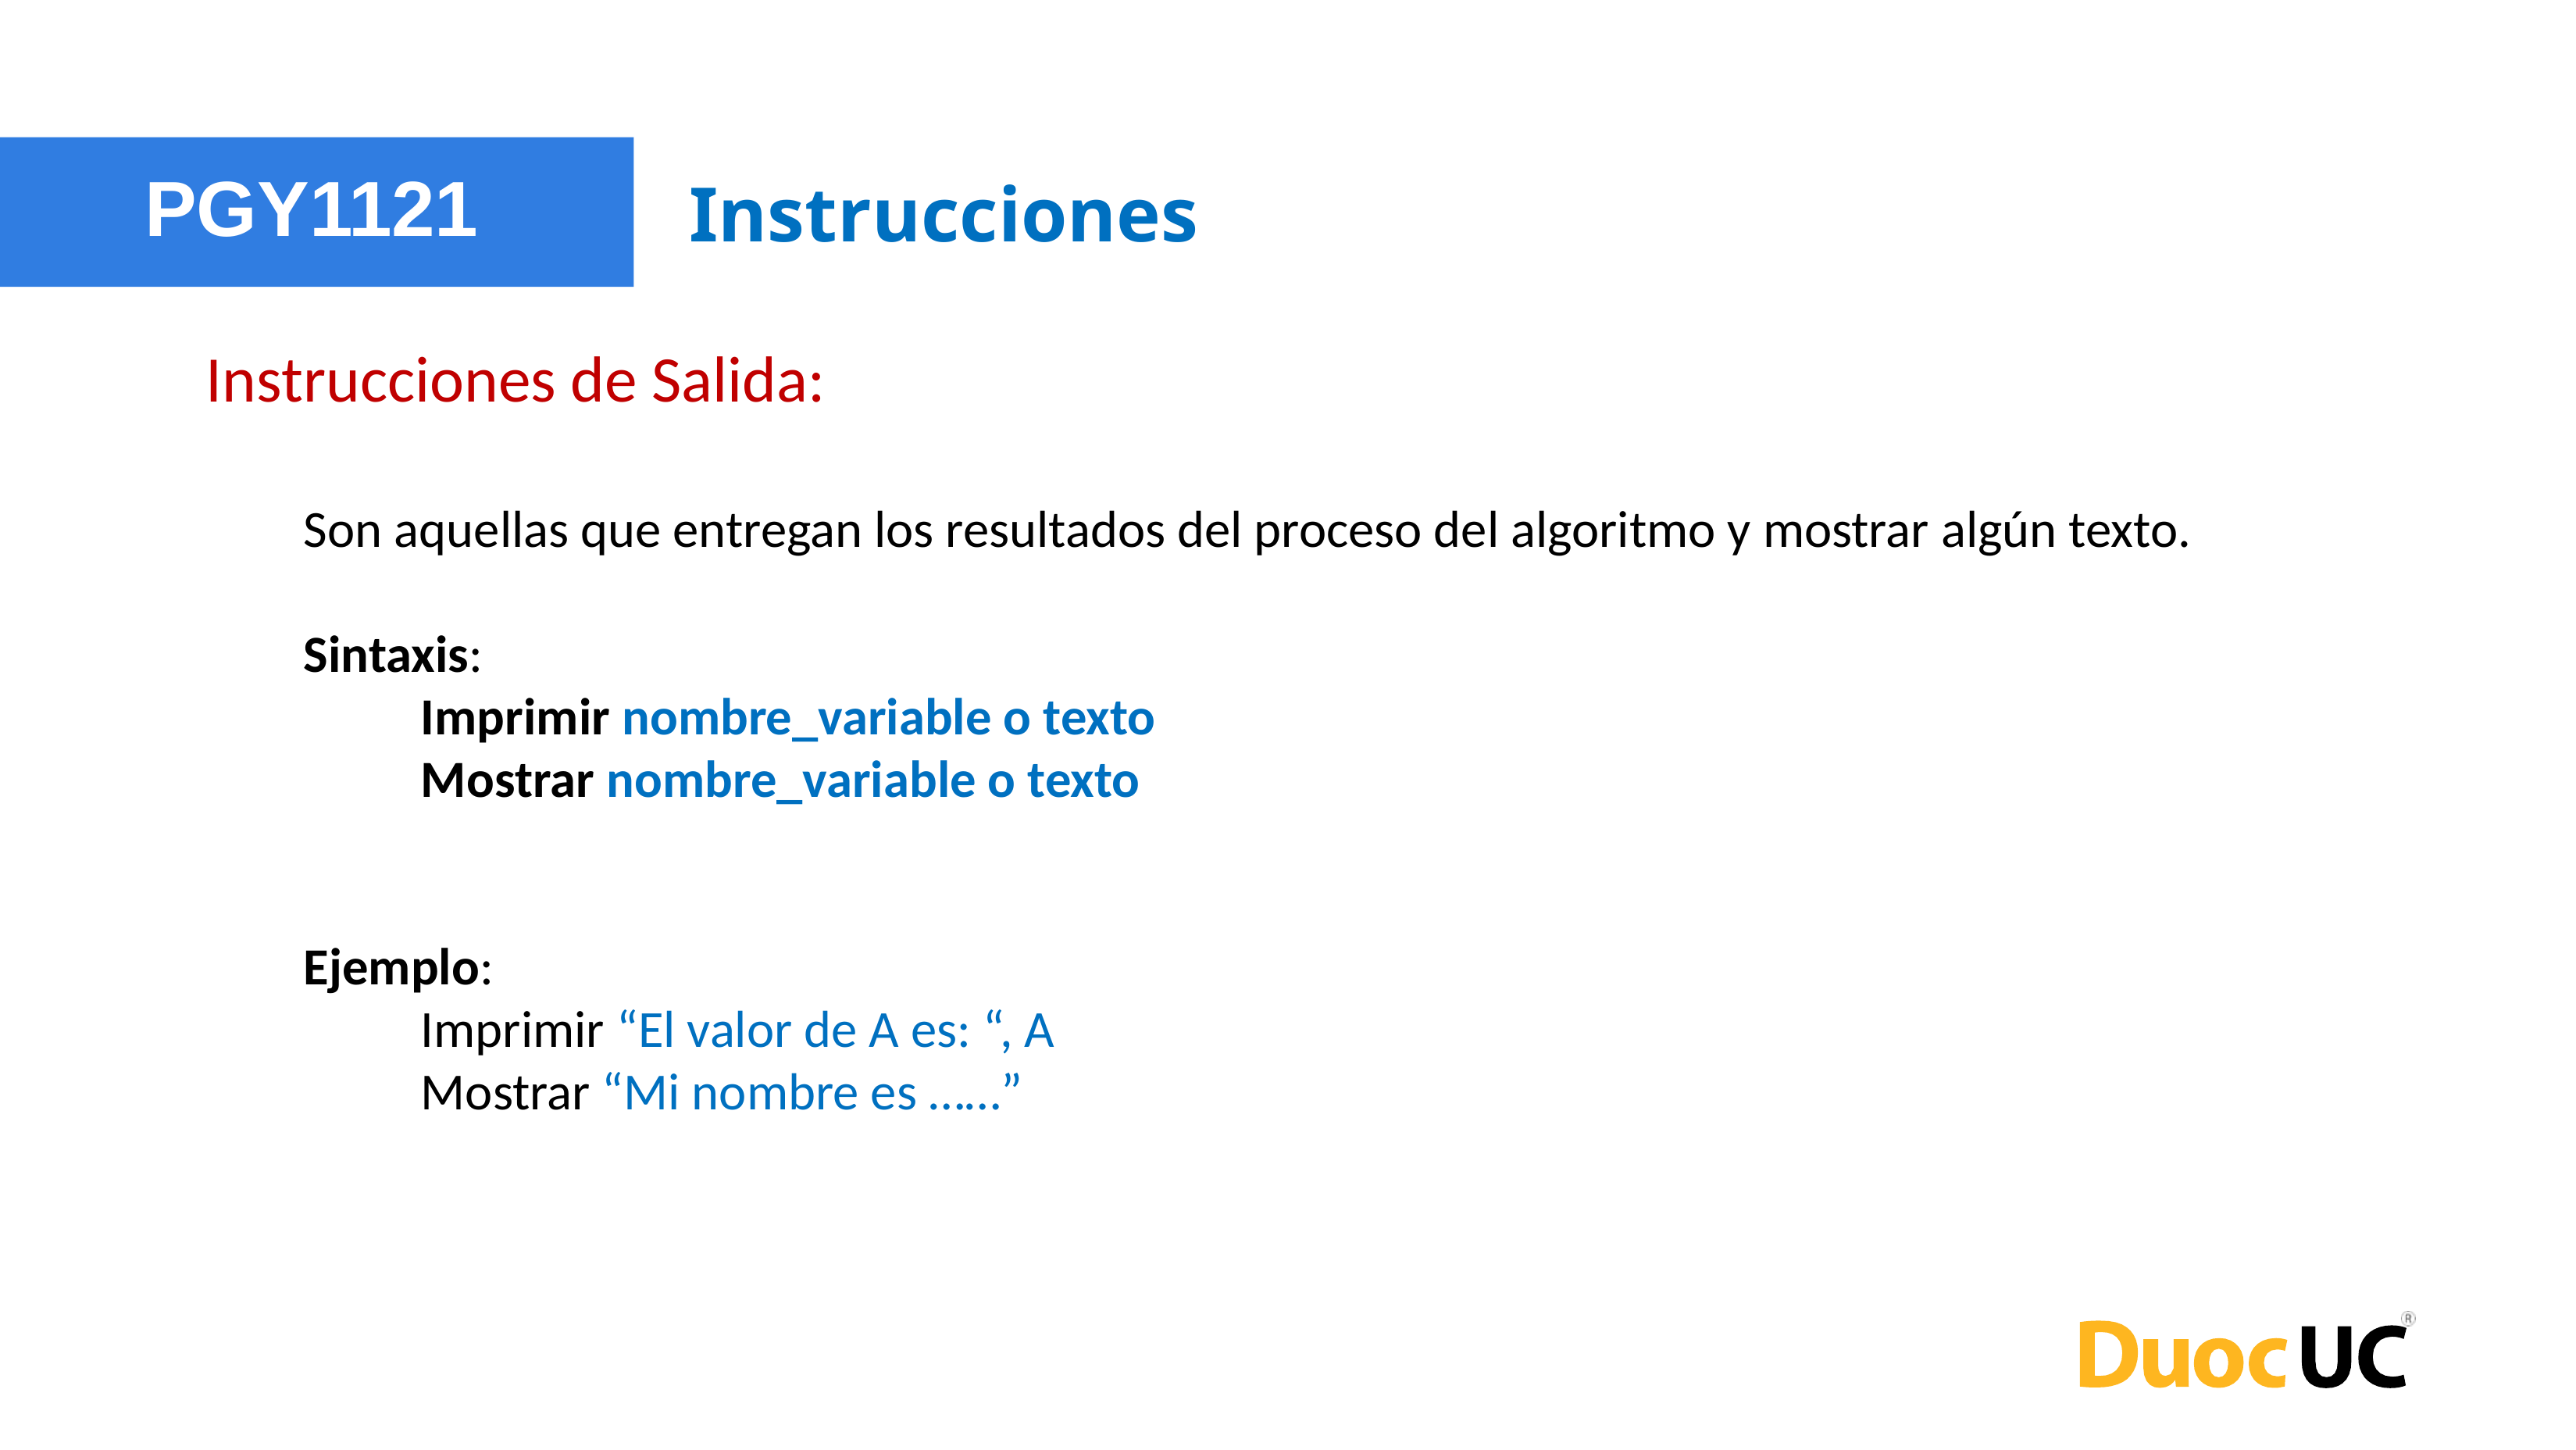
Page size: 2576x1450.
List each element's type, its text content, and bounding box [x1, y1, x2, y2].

list PGY1121 [18, 158, 605, 988]
text_box Instrucciones [677, 160, 1942, 263]
text_box Son aquellas que entregan los resultados del proceso del algoritmo y mostrar algún texto. Sintaxis: Imprimir nombre_variable o texto Mostrar nombre_variable o texto Ejemplo: Imprimir “El valor de A es: “, A Mostrar “Mi nombre es ……” [291, 489, 2392, 1313]
picture [2401, 1311, 2416, 1327]
text_box Instrucciones de Salida: [165, 330, 2255, 421]
